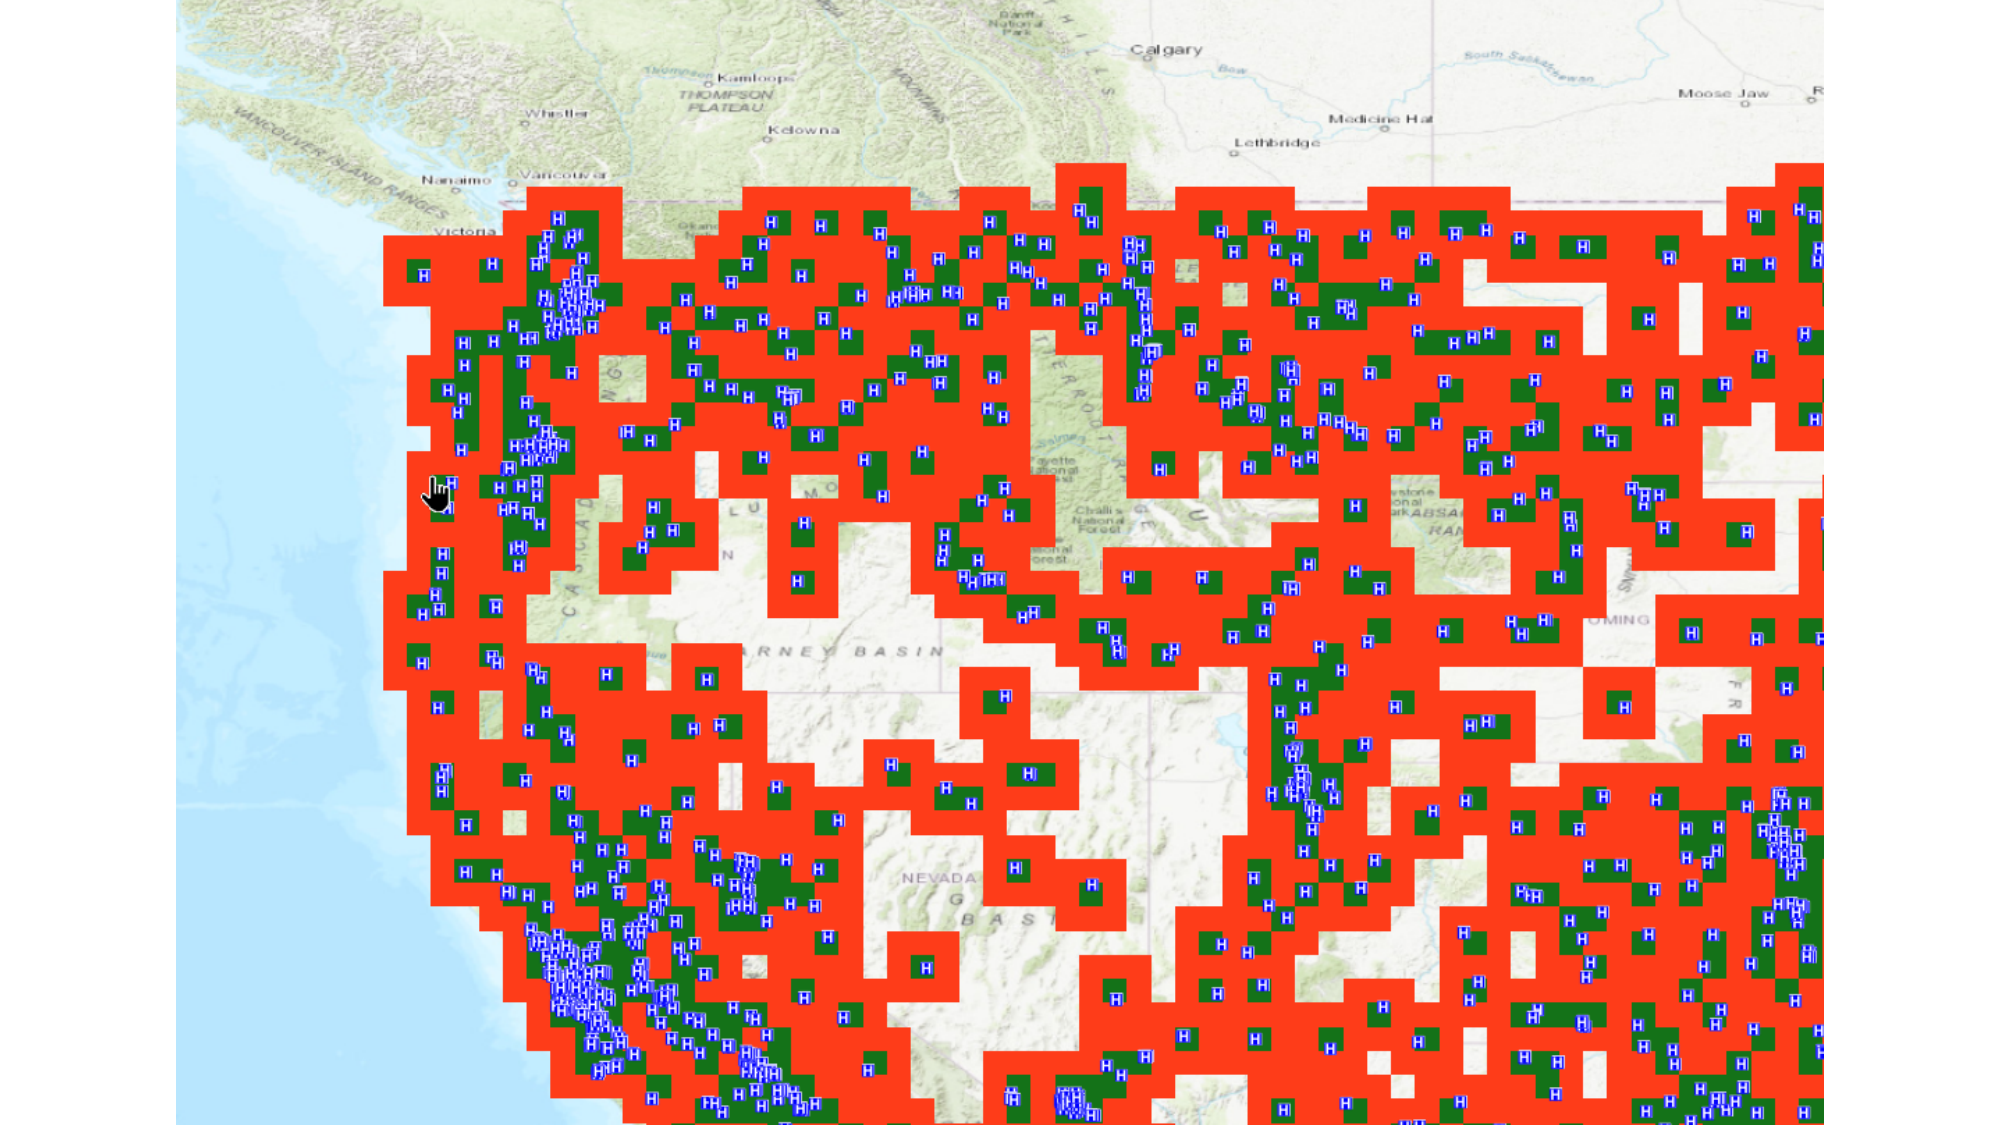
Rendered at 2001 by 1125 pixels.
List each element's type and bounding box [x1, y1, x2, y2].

picture [176, 0, 1824, 1125]
